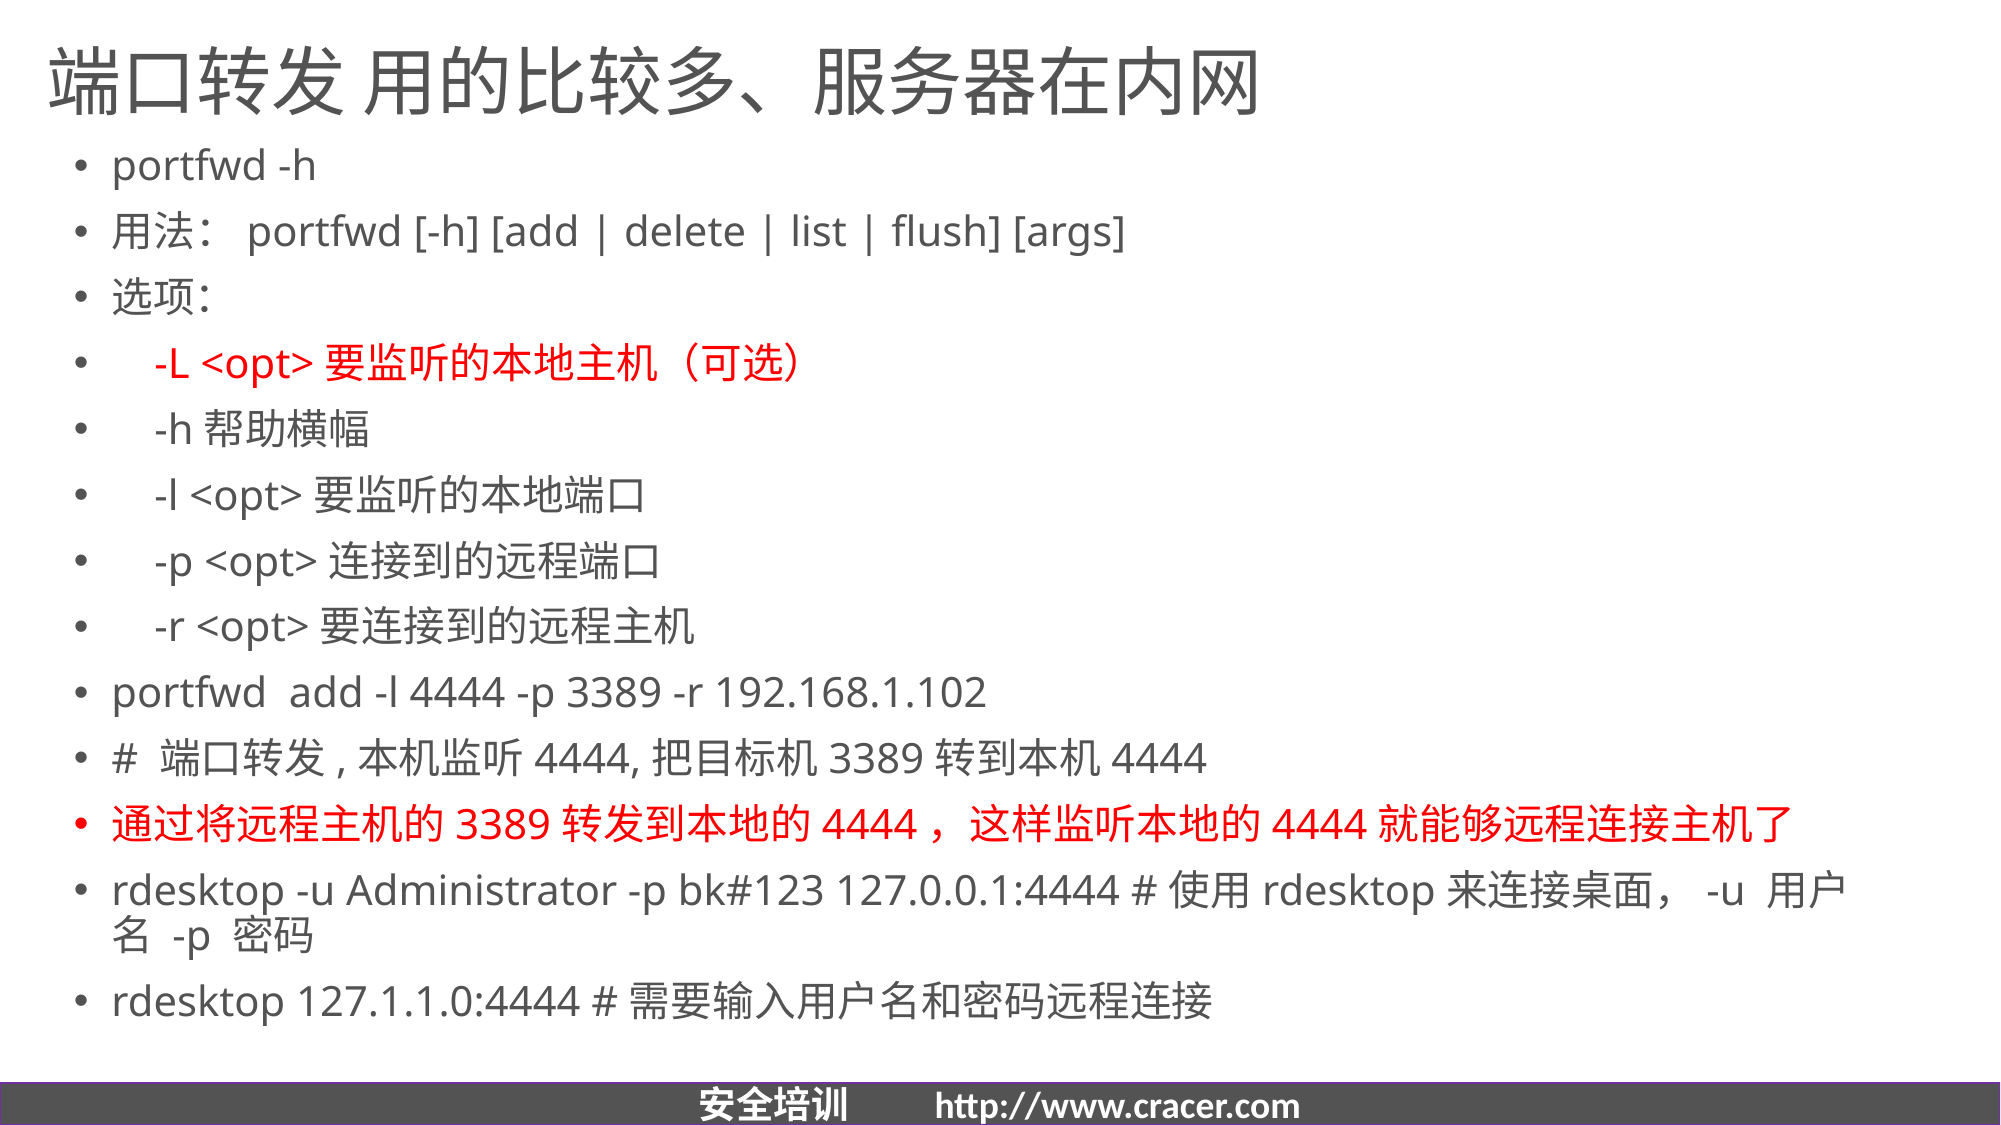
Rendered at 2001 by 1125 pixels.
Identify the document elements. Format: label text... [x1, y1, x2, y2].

list portfwd -h 用法：portfwd [-h] [add | delete | list | flush] [args] 选项： -L <opt>要监听的本地主机（可选） -h帮助横幅 -l <opt>要监听的本地端口 -p <opt>连接到的远程端口 -r <opt>要连接到的远程主机 portfwd add -l 4444 -p 3389 -r 192.168.1.102 # 端口转发,本机监听4444,把目标机3389转到本机4444 通过将远程主机的3389转发到本地的4444，这样监听本地的4444就能够远程连接主机了 rdesktop -u Administrator -p bk#123 127.0.0.1:4444 #使用rdesktop来连接桌面，-u 用户名 -p 密码 rdesktop 127.1.1.0:4444 #需要输入用户名和密码远程连接 [58, 137, 1882, 1060]
title 端口转发 用的比较多、服务器在内网 [31, 32, 1402, 138]
